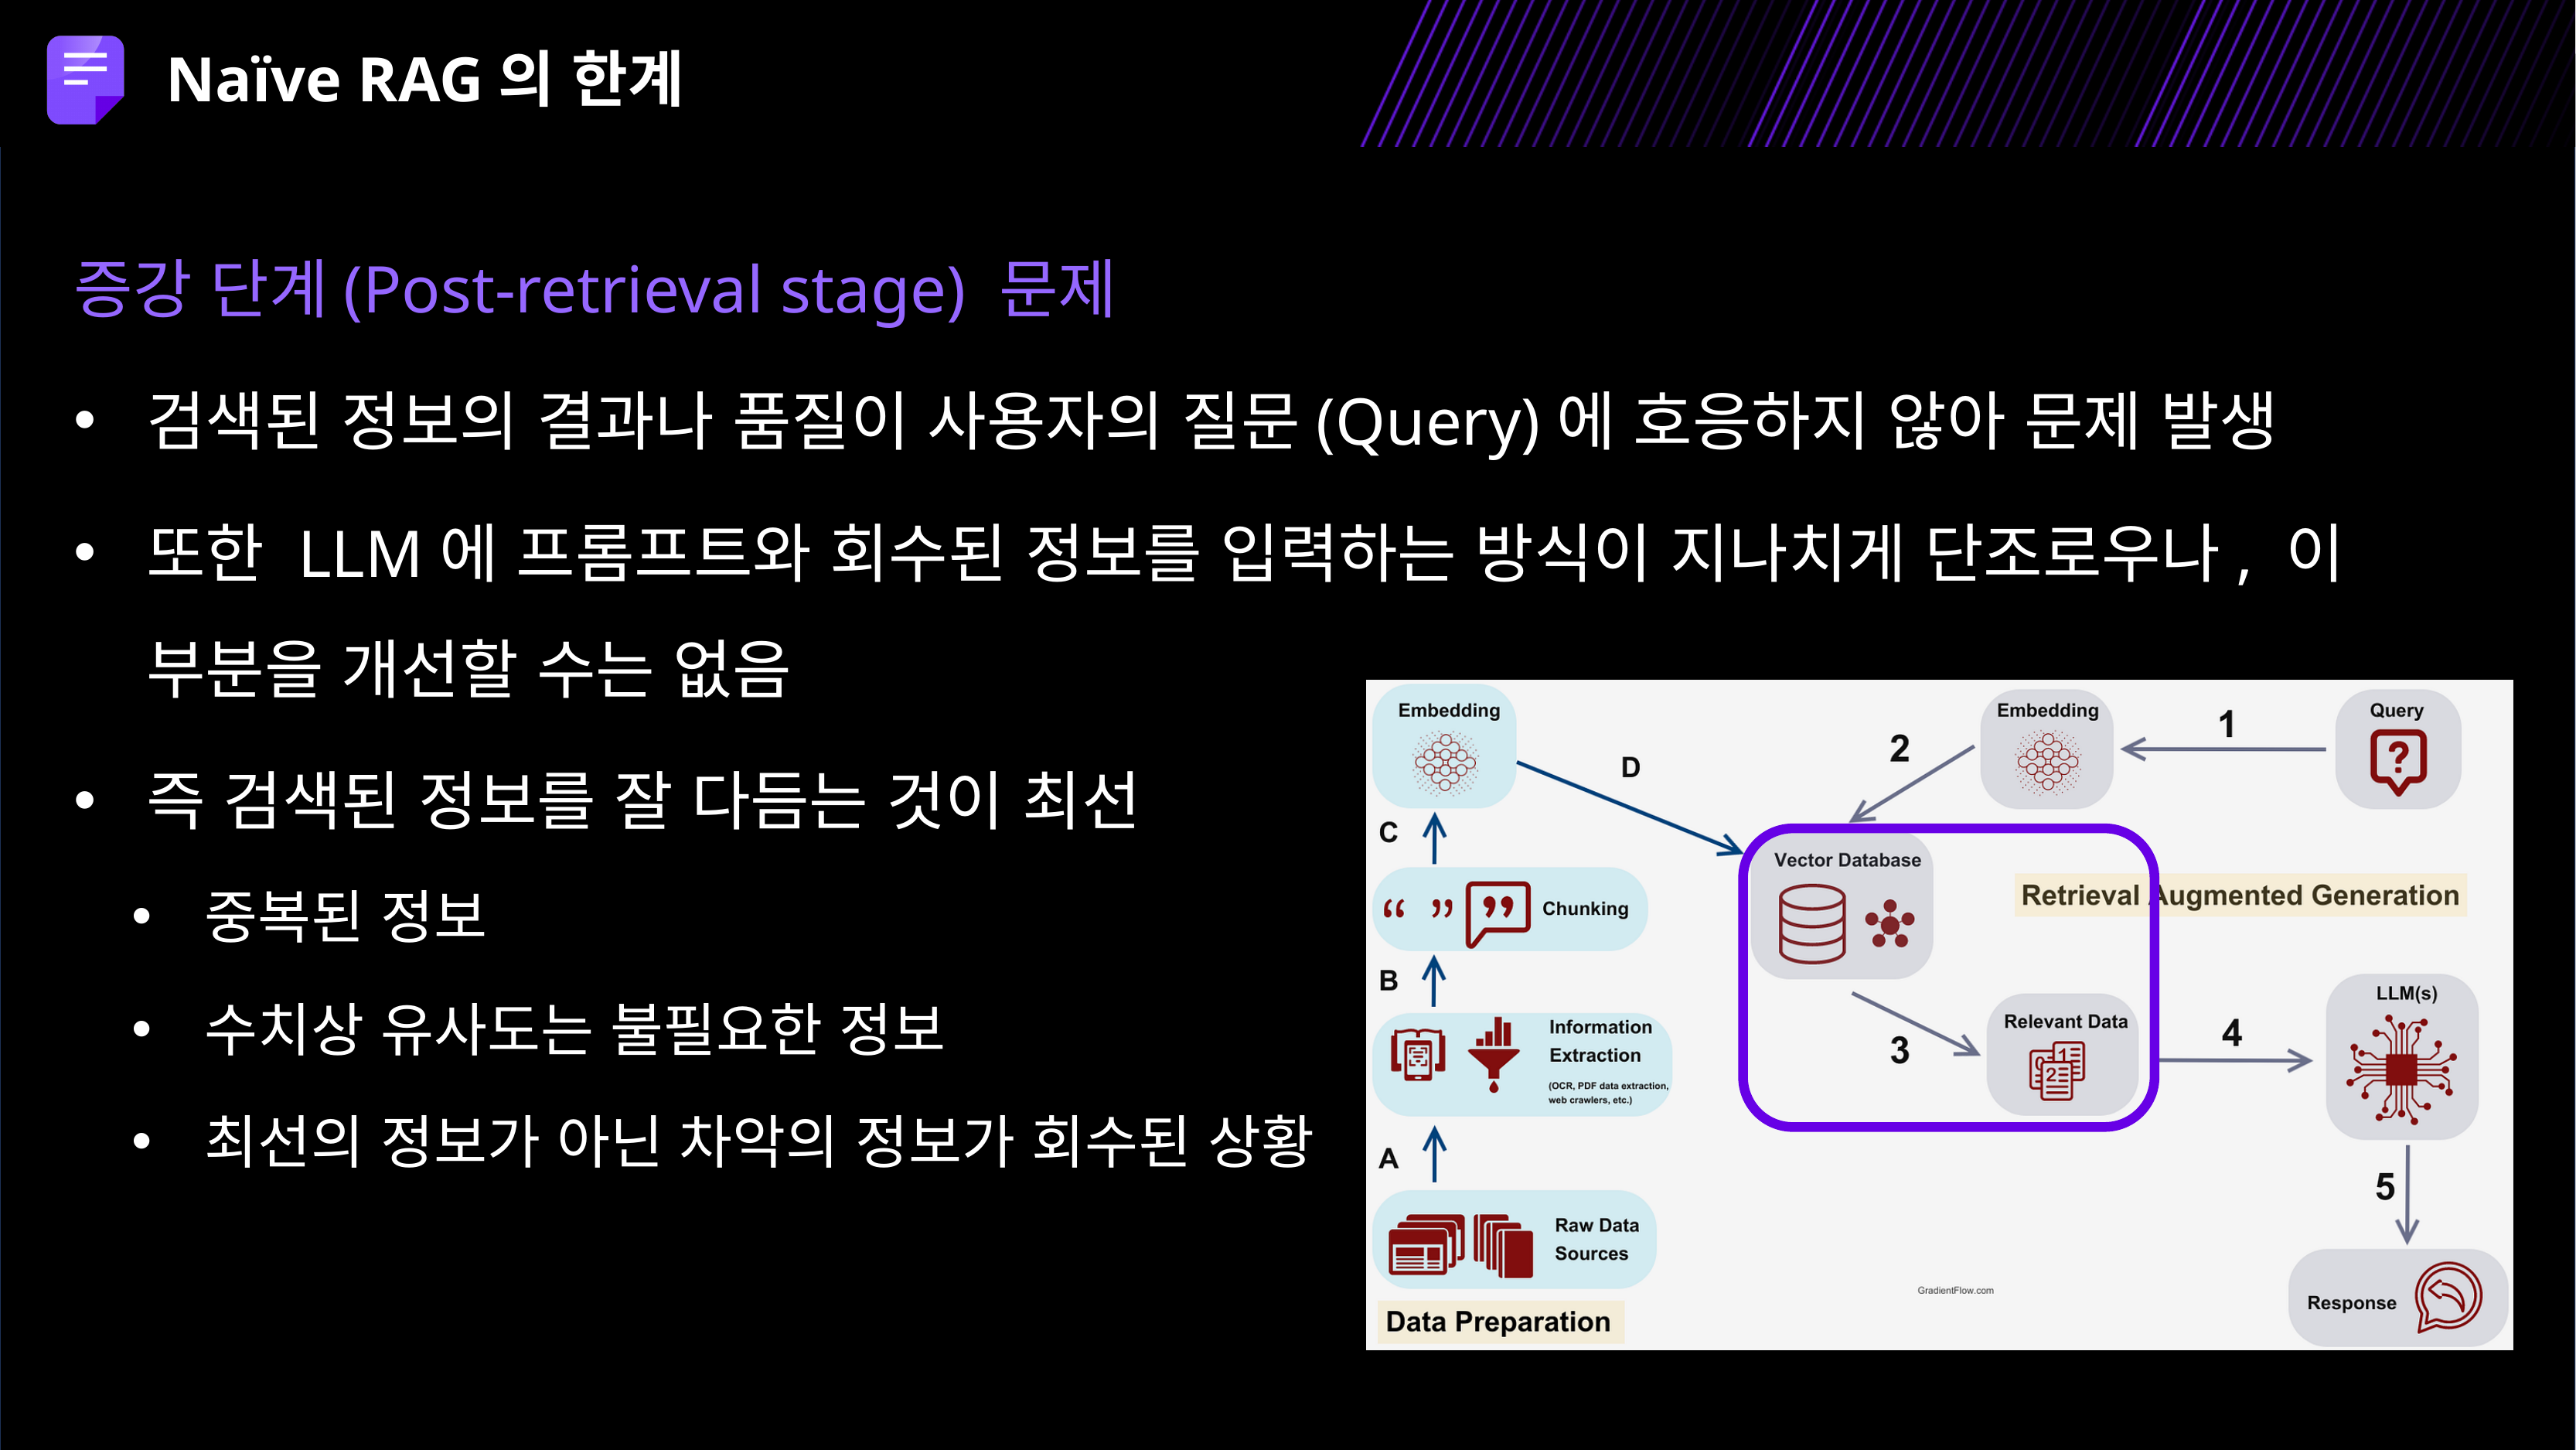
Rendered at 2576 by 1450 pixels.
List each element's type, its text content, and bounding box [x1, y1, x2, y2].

picture [1366, 680, 2513, 1350]
list Naïve RAG의 한계 [154, 43, 1367, 140]
list 증강 단계(Post-retrieval stage) 문제 검색된 정보의 결과나 품질이 사용자의 질문(Query)에 호응하지 않아 문제 발생 또한 LLM에 프롬프트와 회수된 정보를 입력하는 방식이 지나치게 단조로우나, 이 부분을 개선할 수는 없음 즉 검색된 정보를 잘 다듬는 것이 최선 중복된 정보 수치상 유사도는 불필요한 정보 최선의 정보가 아닌 차악의 정보가 회수된 상황 [62, 203, 2513, 1210]
picture [0, 0, 2576, 147]
